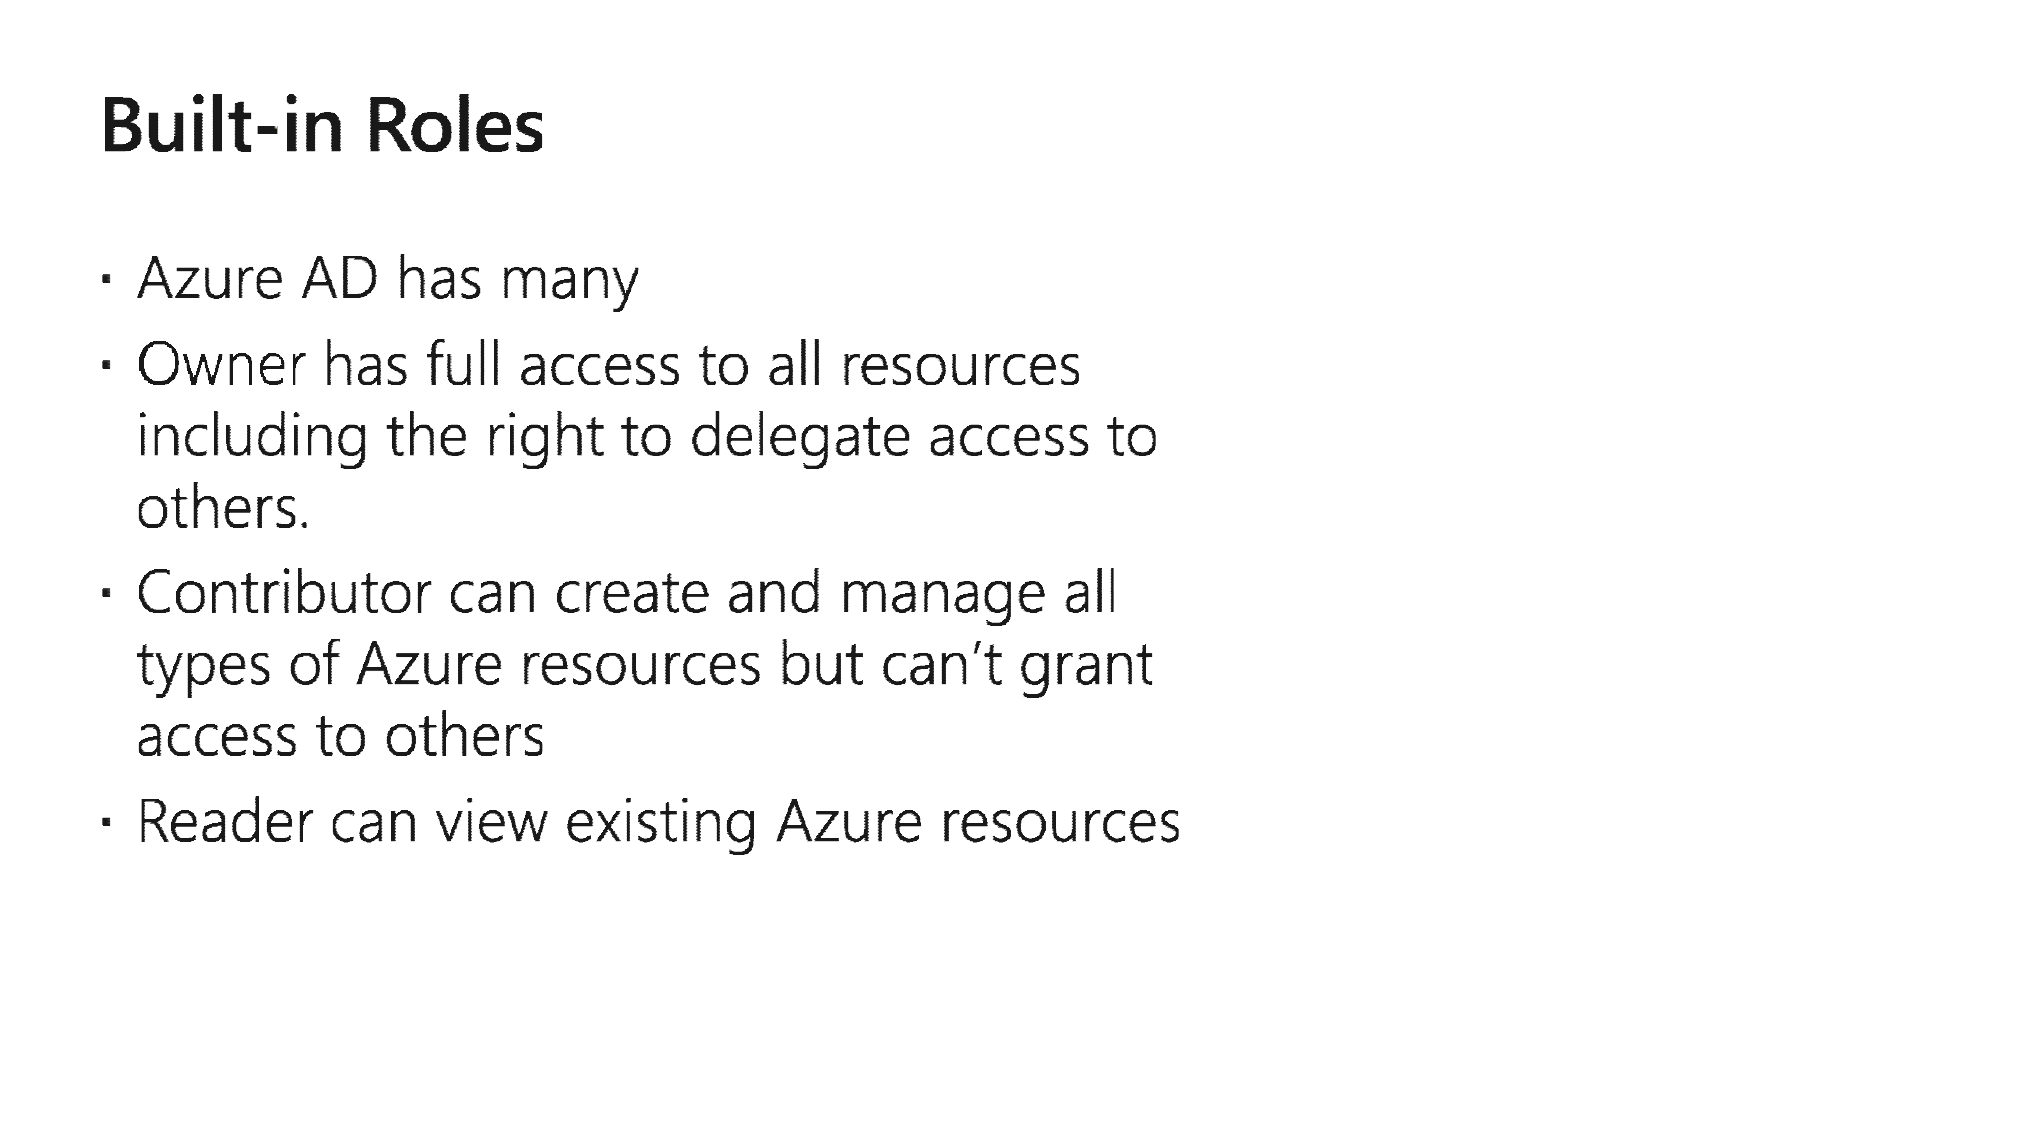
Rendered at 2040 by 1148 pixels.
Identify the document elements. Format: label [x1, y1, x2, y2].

text_box [105, 94, 252, 152]
text_box [332, 798, 1179, 855]
text_box [102, 360, 111, 369]
text_box [327, 339, 1079, 385]
text_box [139, 341, 306, 385]
text_box [102, 588, 111, 597]
text_box [137, 639, 1153, 698]
text_box [139, 568, 432, 613]
text_box [286, 94, 543, 152]
text_box [138, 710, 543, 756]
text_box [257, 126, 278, 134]
text_box [141, 796, 314, 842]
text_box [138, 482, 307, 528]
text_box [451, 568, 1114, 626]
text_box [140, 411, 1156, 470]
text_box [137, 254, 639, 312]
text_box [102, 274, 111, 283]
text_box [102, 817, 111, 826]
